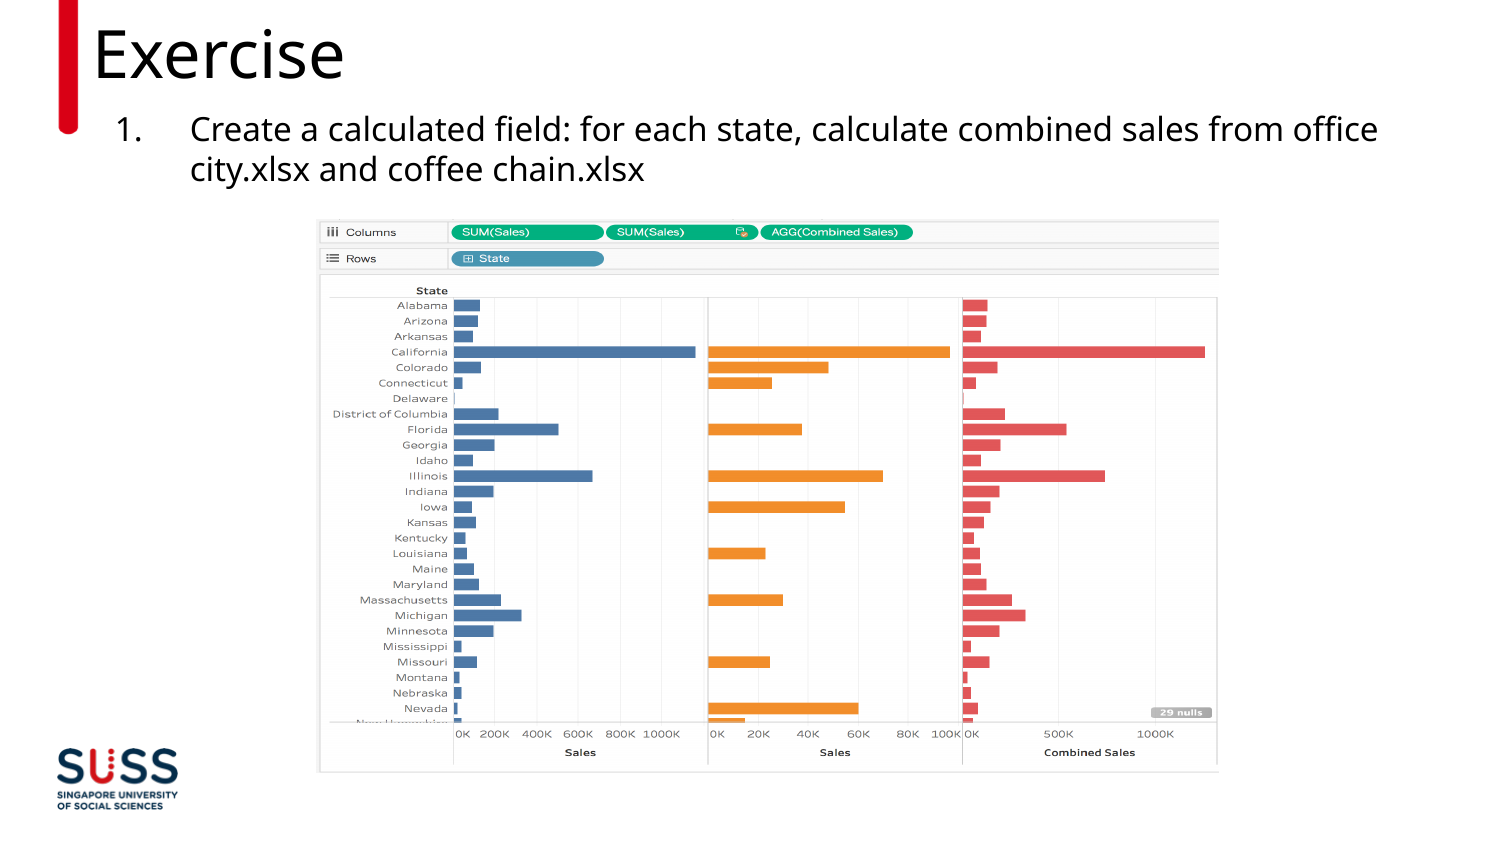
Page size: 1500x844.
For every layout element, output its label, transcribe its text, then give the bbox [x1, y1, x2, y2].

text_box Create a calculated field: for each state, calculate combined sales from office city.xlsx and coffee chain.xlsx [99, 100, 1500, 236]
picture [315, 219, 1219, 773]
picture [57, 748, 178, 810]
text_box Exercise [77, 4, 1428, 126]
picture [57, 0, 81, 150]
